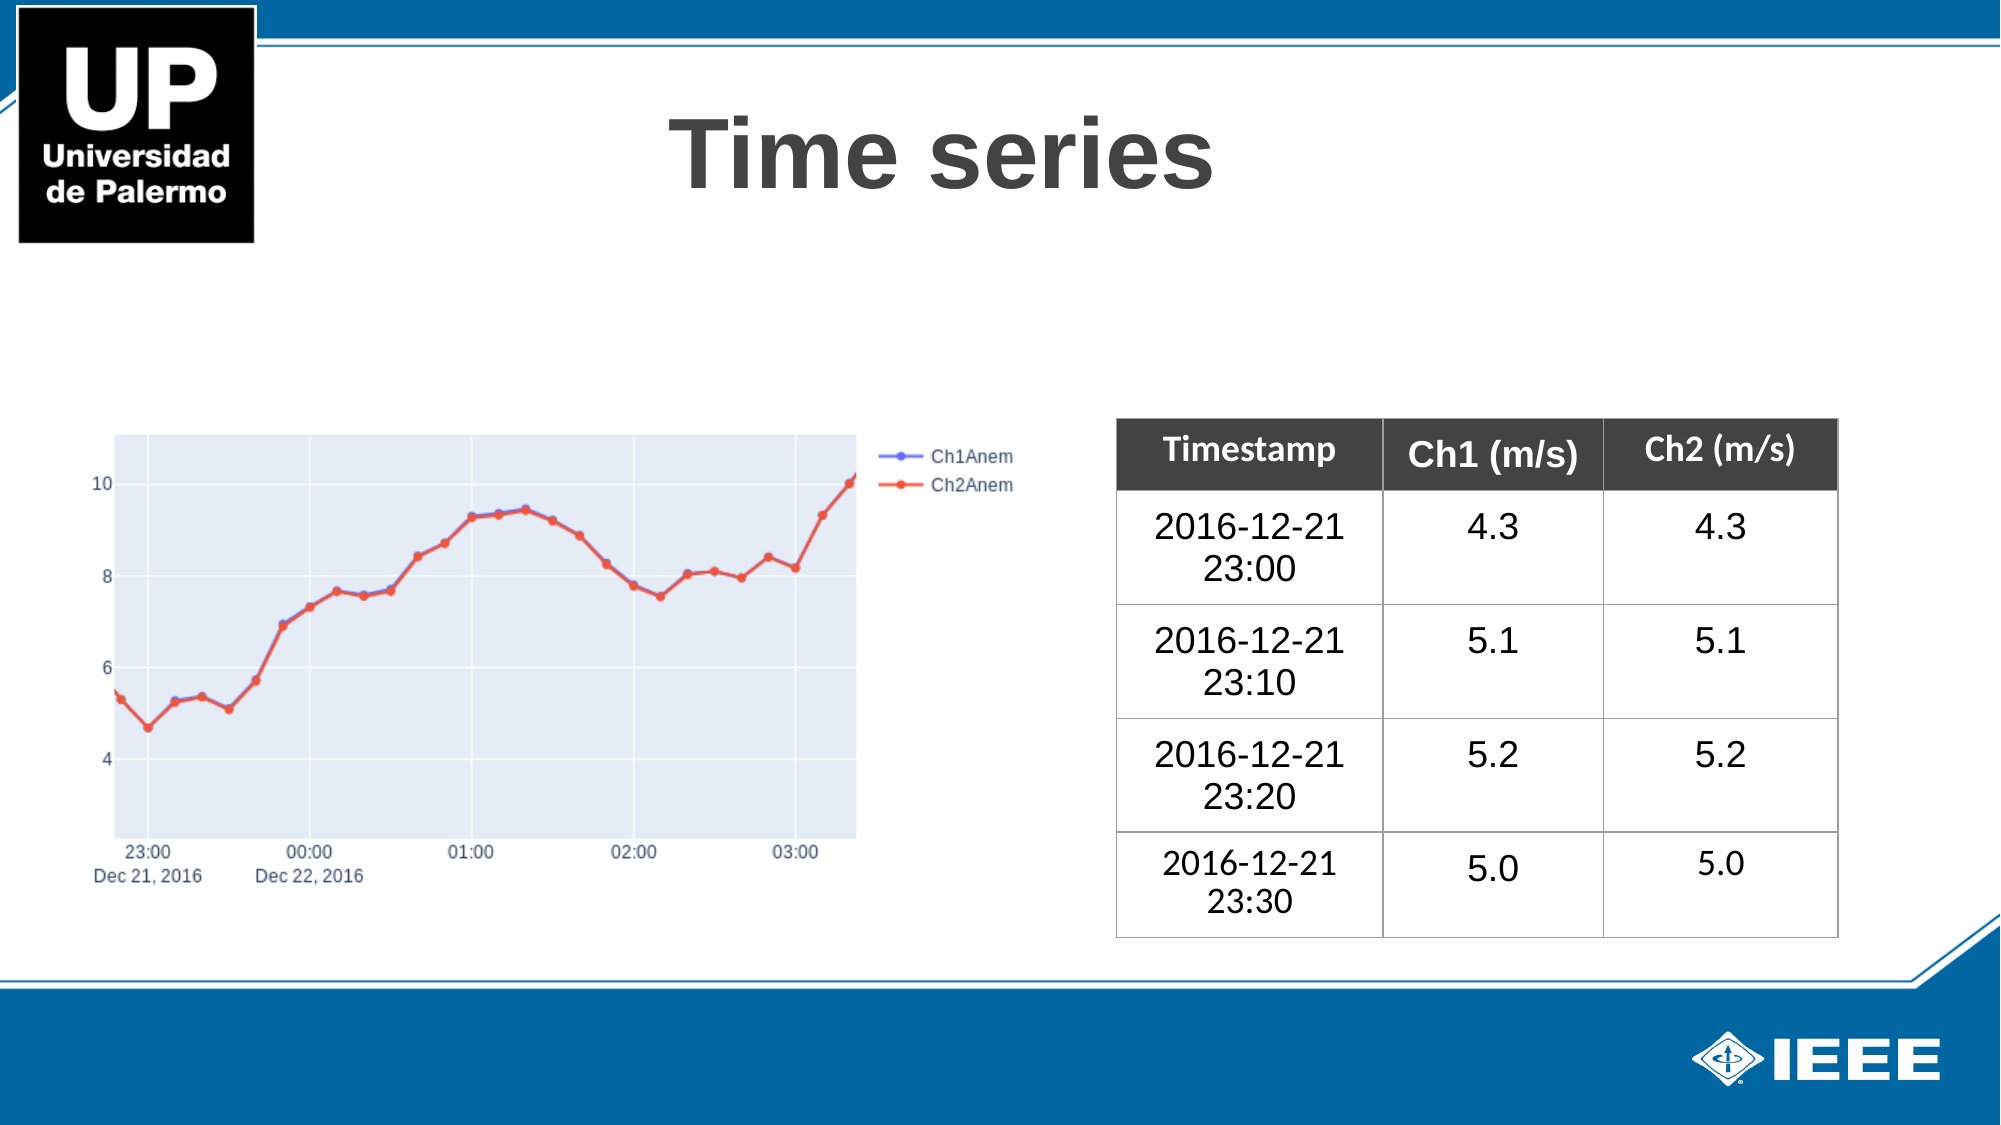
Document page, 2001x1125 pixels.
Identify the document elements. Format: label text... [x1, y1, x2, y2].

table_header Ch2 (m/s) [1604, 419, 1837, 490]
text_box Time series [321, 73, 1564, 179]
table_cell 2016-12-21 23:00 [1117, 491, 1382, 604]
table_header Ch1 (m/s) [1384, 419, 1603, 490]
picture [0, 913, 2000, 1125]
picture [82, 418, 1042, 896]
table_cell 5.0 [1604, 833, 1837, 937]
table_cell 4.3 [1604, 491, 1837, 604]
table_cell 2016-12-21 23:30 [1117, 833, 1382, 937]
table_cell 5.2 [1604, 719, 1837, 831]
table_cell 5.2 [1384, 719, 1603, 831]
table_cell 4.3 [1384, 491, 1603, 604]
picture [0, 0, 2000, 246]
table_header Timestamp [1117, 419, 1382, 490]
table_cell 5.0 [1384, 833, 1603, 937]
table_cell 2016-12-21 23:10 [1117, 605, 1382, 718]
table_cell 2016-12-21 23:20 [1117, 719, 1382, 831]
table_cell 5.1 [1384, 605, 1603, 718]
table_cell 5.1 [1604, 605, 1837, 718]
